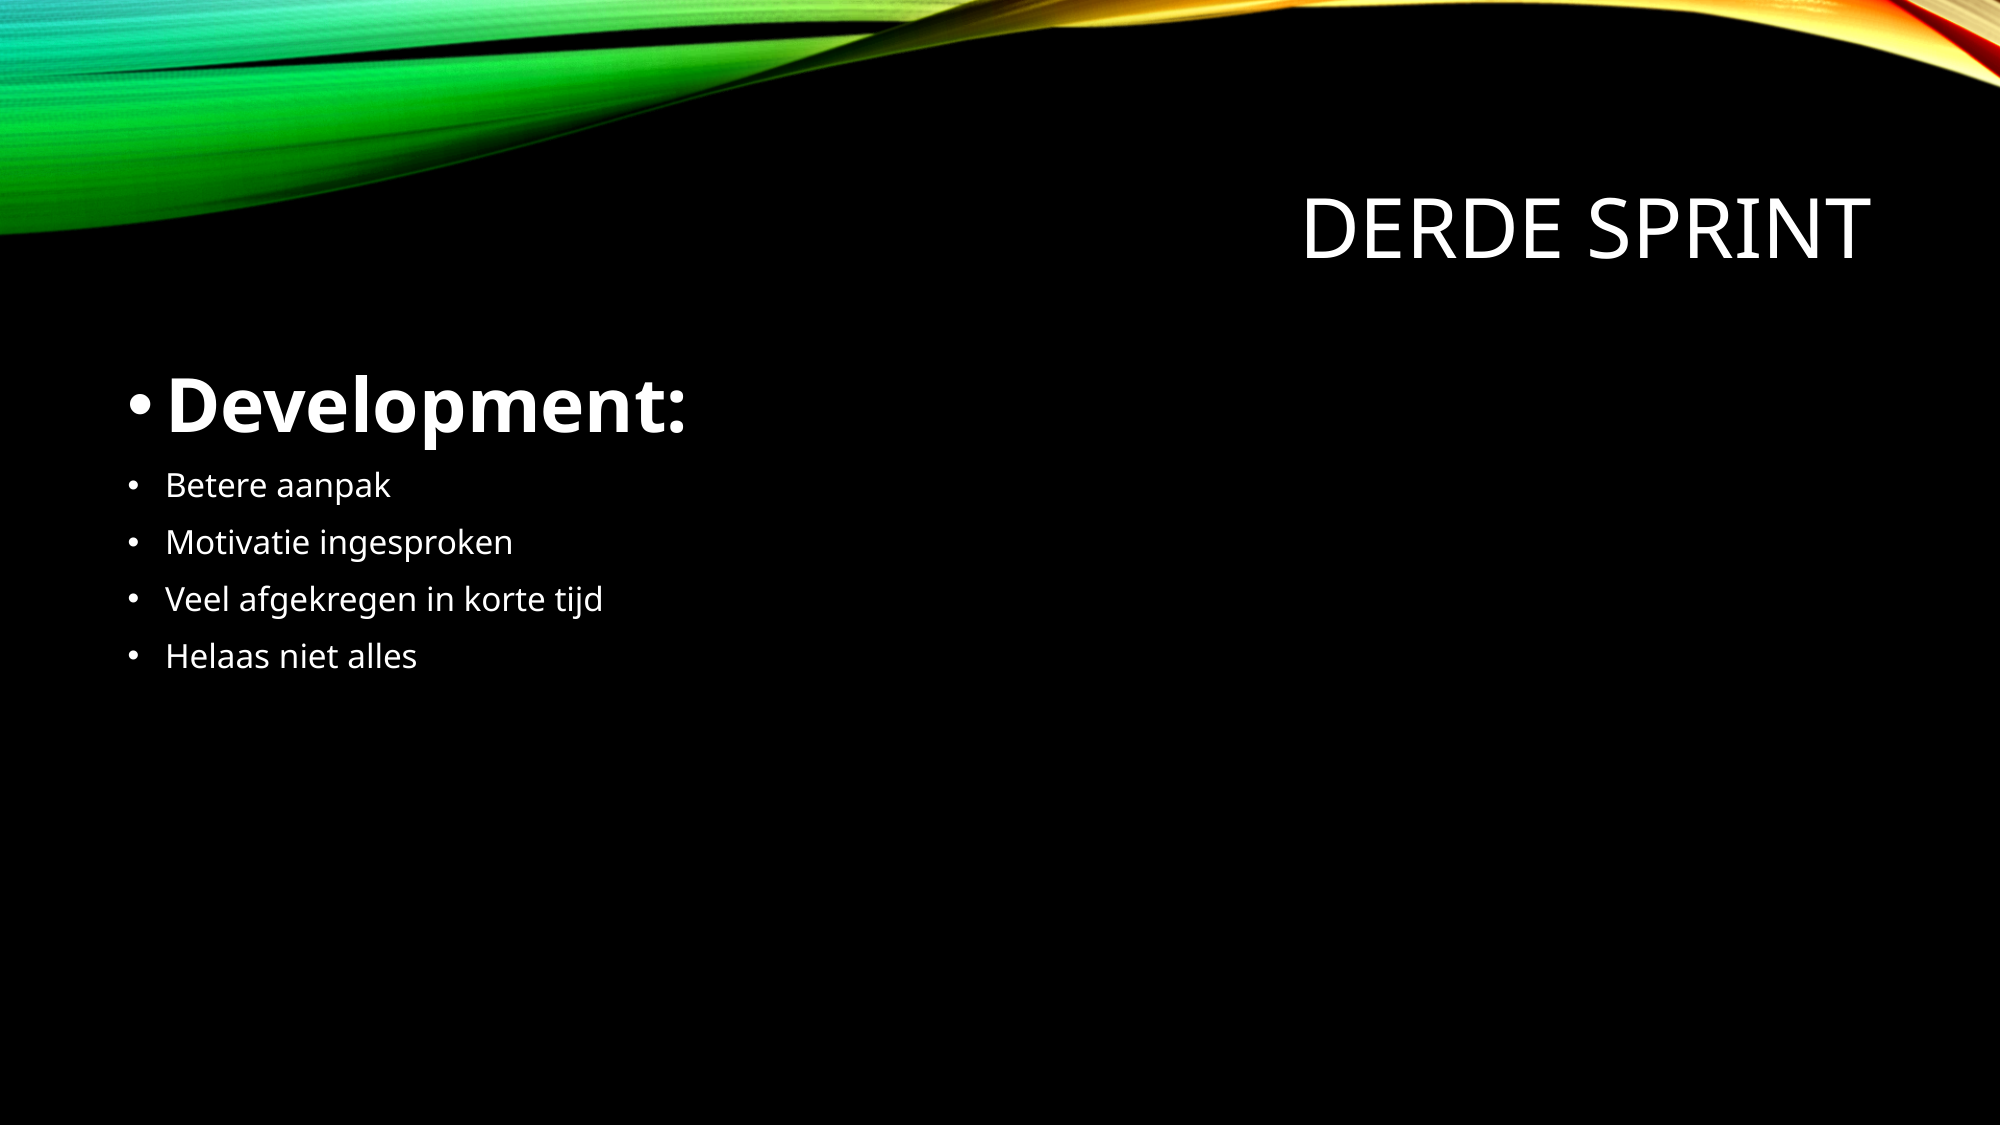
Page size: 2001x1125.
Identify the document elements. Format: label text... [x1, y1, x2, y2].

picture [0, 0, 2000, 237]
list Development: Betere aanpak Motivatie ingesproken Veel afgekregen in korte tijd Helaas niet alles [112, 360, 1888, 1021]
title Derde sprint [474, 125, 1888, 338]
